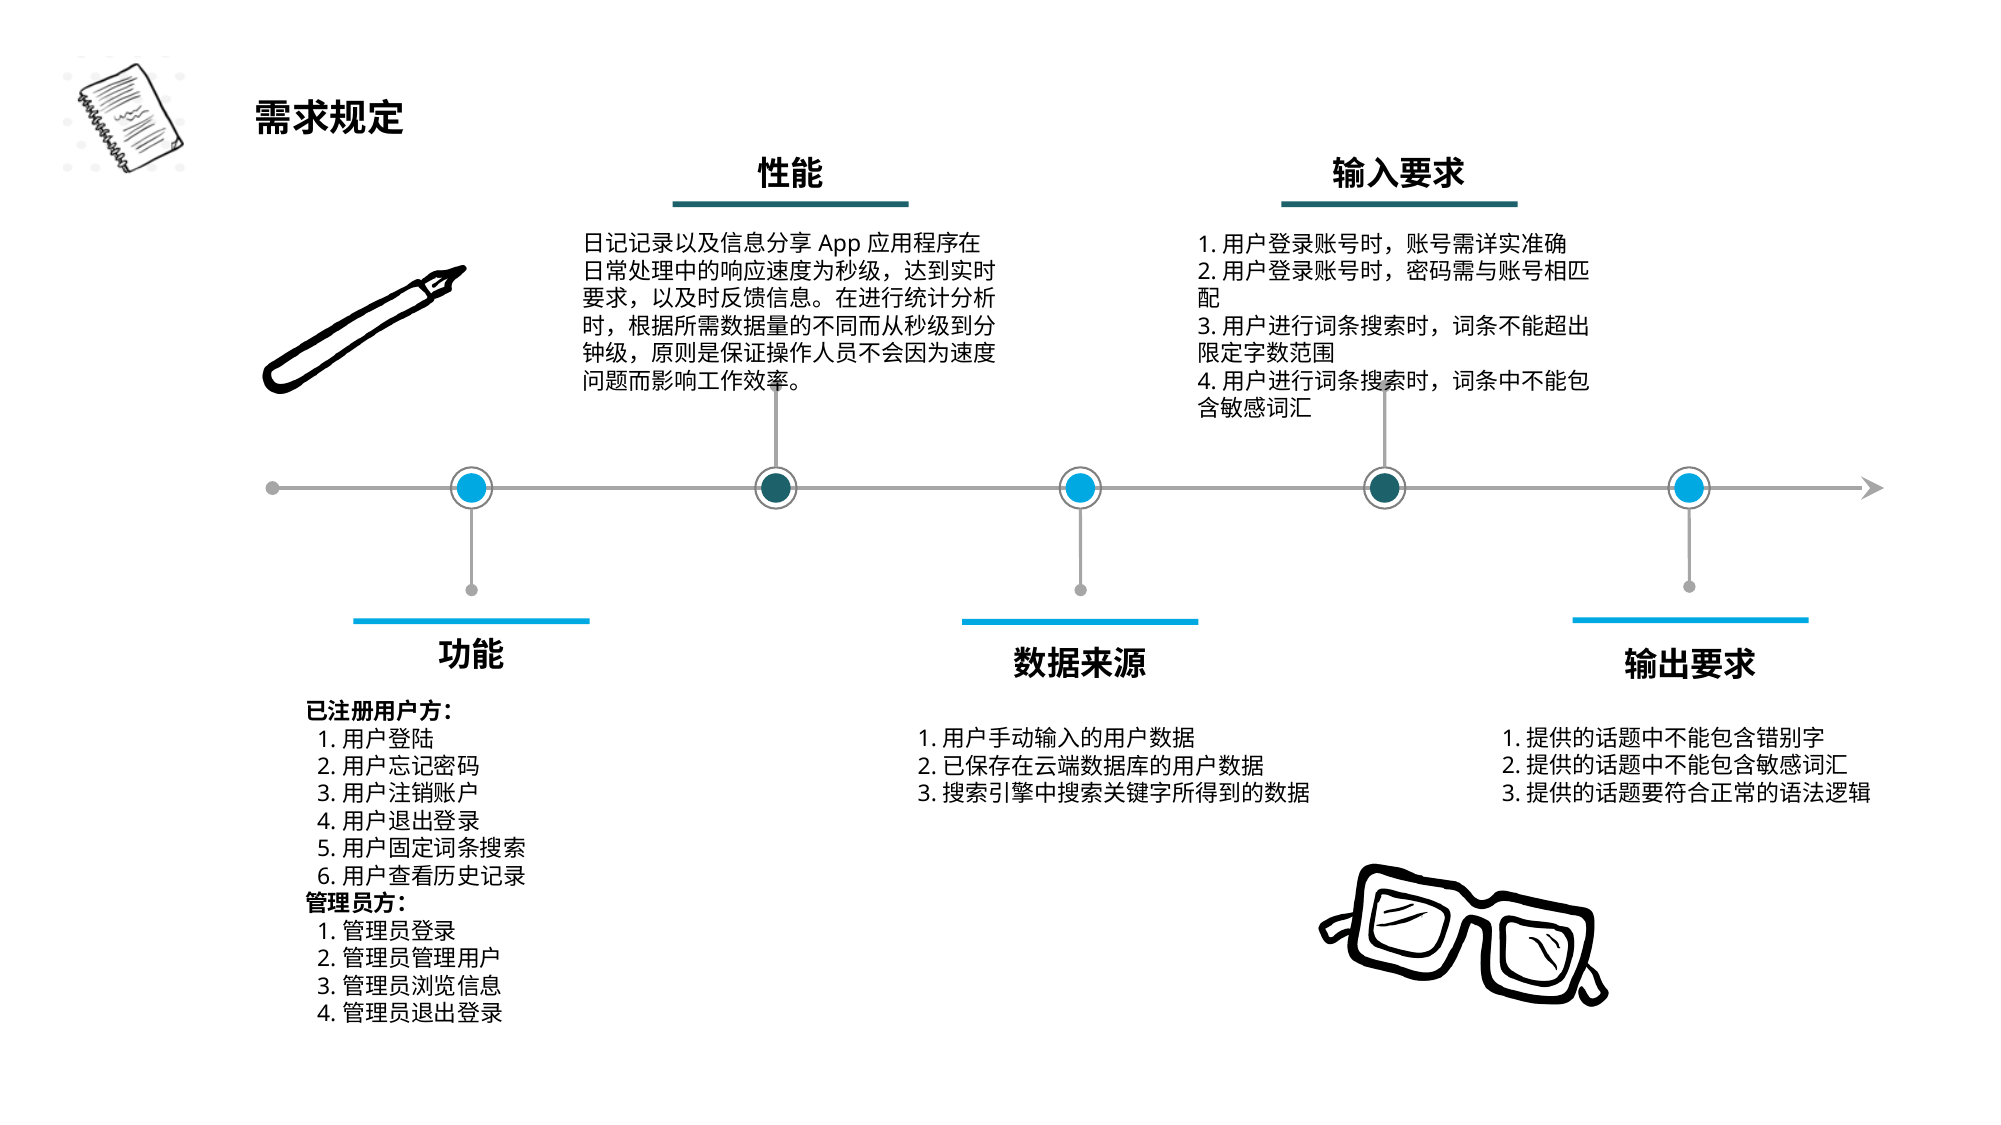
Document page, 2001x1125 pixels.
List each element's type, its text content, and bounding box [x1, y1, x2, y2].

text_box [1668, 467, 1710, 509]
text_box 日记记录以及信息分享App应用程序在日常处理中的响应速度为秒级，达到实时要求，以及时反馈信息。在进行统计分析时，根据所需数据量的不同而从秒级到分钟级，原则是保证操作人员不会因为速度问题而影响工作效率。 [568, 221, 1014, 402]
text_box 性能 [581, 144, 1000, 200]
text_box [755, 467, 797, 509]
text_box 功能 [262, 625, 681, 681]
text_box 1.提供的话题中不能包含错别字 2.提供的话题中不能包含敏感词汇 3.提供的话题要符合正常的语法逻辑 [1487, 716, 1933, 814]
text_box 已注册用户方： 1.用户登陆 2.用户忘记密码 3.用户注销账户 4.用户退出登录 5.用户固定词条搜索 6.用户查看历史记录 管理员方： 1.管理员登录 2.管理员管理用户 3.管理员浏览信息 4.管理员退出登录 [290, 689, 736, 1034]
text_box 1.用户登录账号时，账号需详实准确 2.用户登录账号时，密码需与账号相匹配 3.用户进行词条搜索时，词条不能超出限定字数范围 4.用户进行词条搜索时，词条中不能包含敏感词汇 [1182, 221, 1628, 429]
text_box [672, 200, 910, 208]
text_box [352, 617, 591, 625]
text_box 输入要求 [1190, 144, 1609, 200]
text_box [961, 618, 1199, 626]
text_box [1280, 200, 1519, 208]
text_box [1059, 467, 1101, 509]
text_box 数据来源 [871, 634, 1290, 690]
text_box [1571, 616, 1810, 624]
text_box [1364, 467, 1406, 509]
text_box 输出要求 [1481, 635, 1900, 691]
text_box 需求规定 [202, 81, 457, 151]
picture [1318, 863, 1609, 1007]
text_box 1.用户手动输入的用户数据 2.已保存在云端数据库的用户数据 3.搜索引擎中搜索关键字所得到的数据 [902, 716, 1348, 814]
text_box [450, 467, 493, 509]
picture [262, 265, 467, 394]
picture [63, 56, 189, 177]
